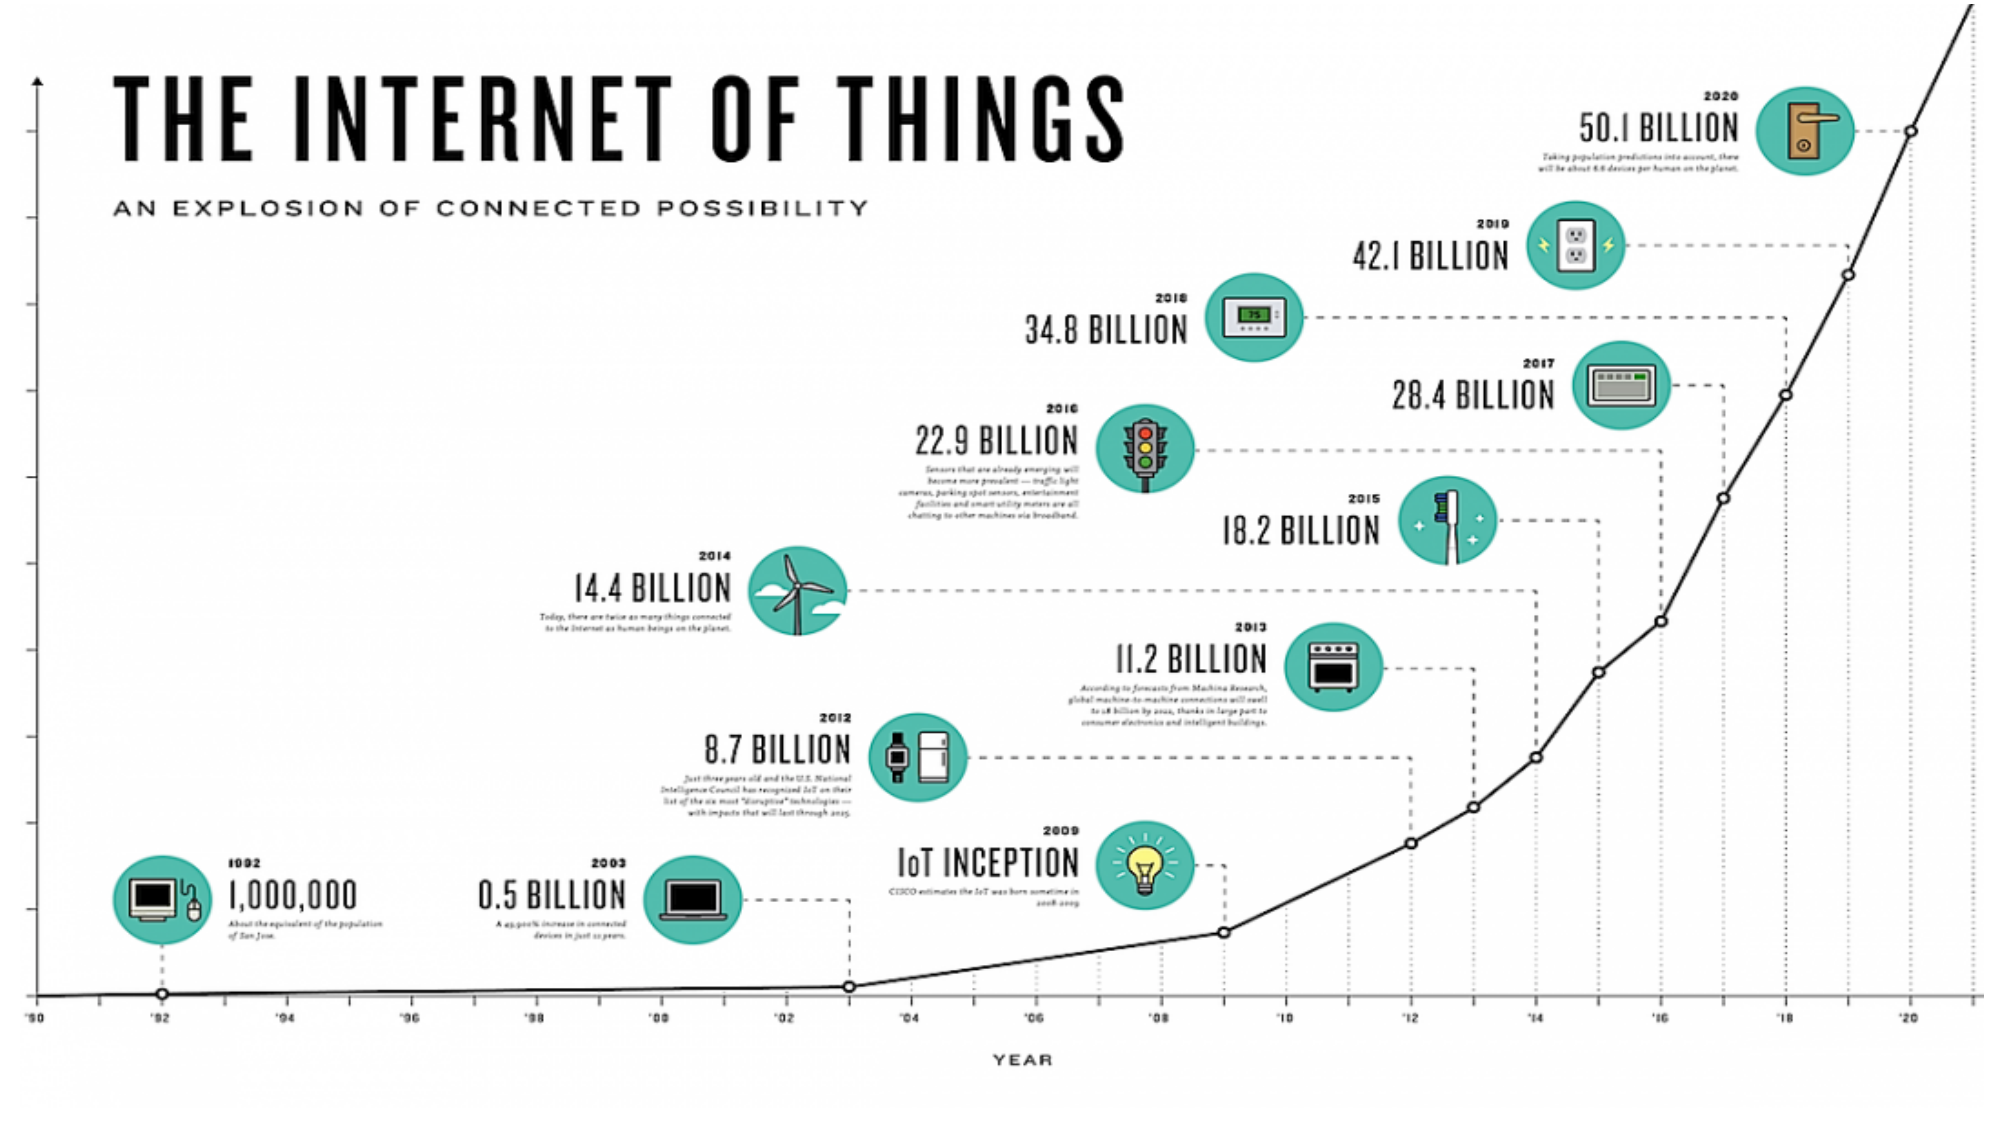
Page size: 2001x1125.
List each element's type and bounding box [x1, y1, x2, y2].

list [20, 4, 1984, 1108]
